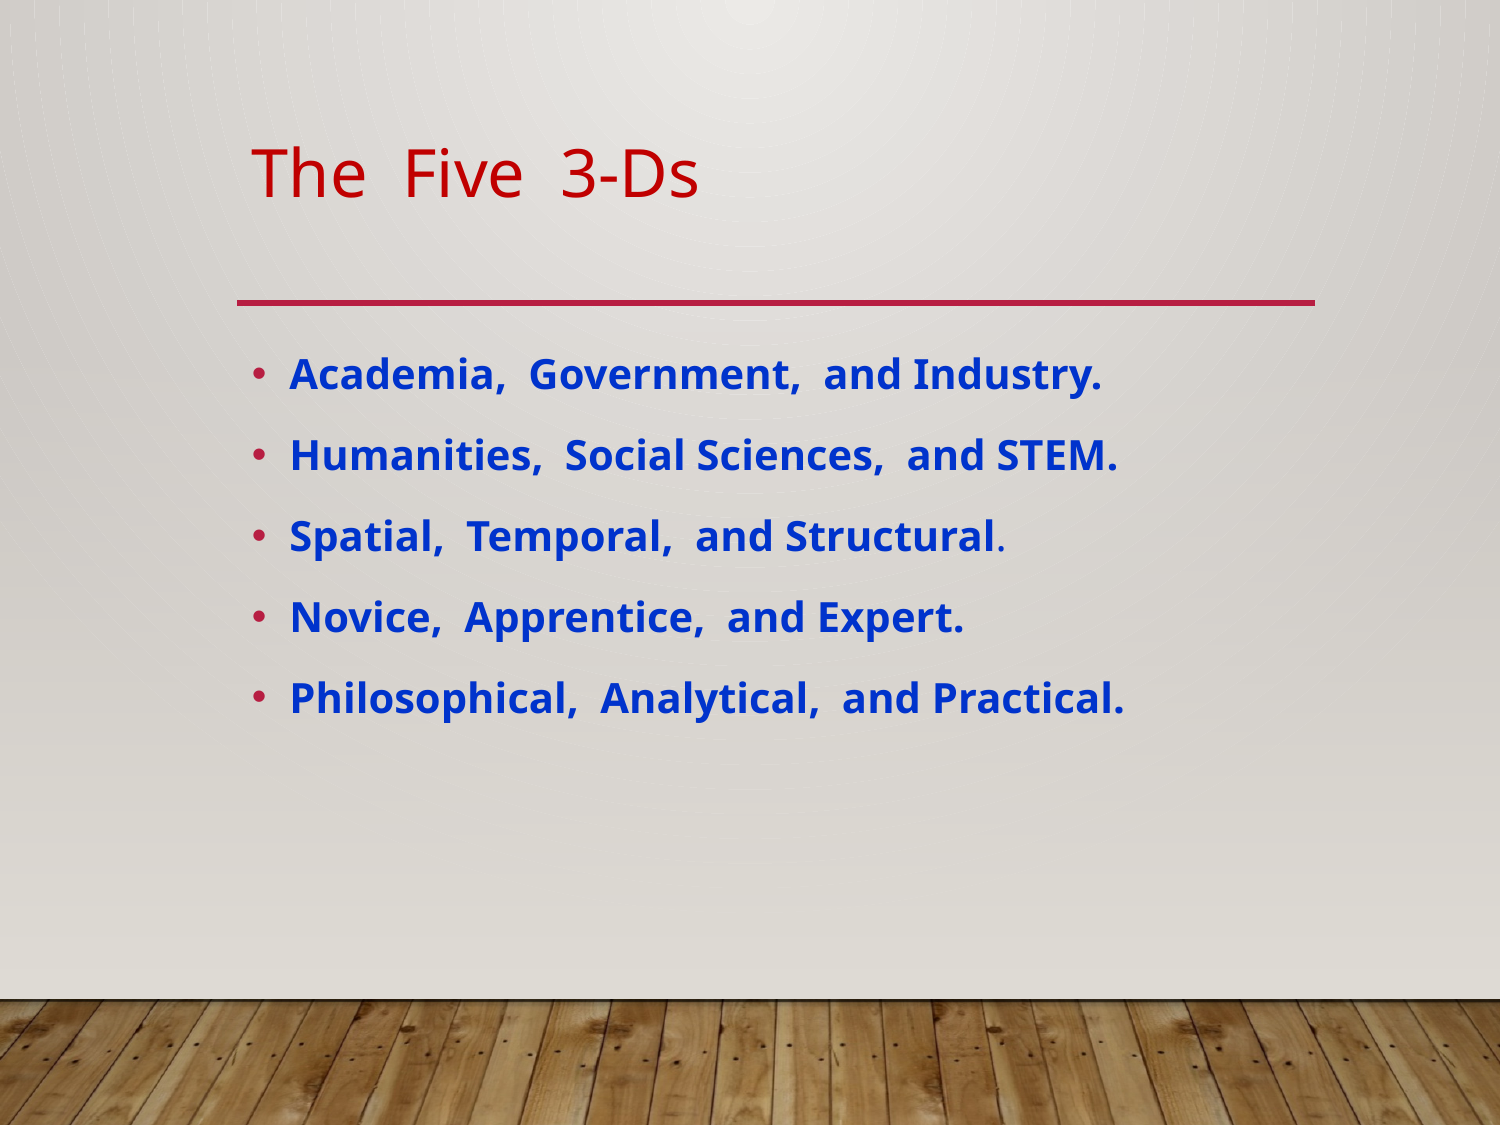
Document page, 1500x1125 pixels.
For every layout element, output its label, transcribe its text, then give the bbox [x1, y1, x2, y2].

list Academia, Government, and Industry. Humanities, Social Sciences, and STEM. Spatial, Temporal, and Structural. Novice, Apprentice, and Expert. Philosophical, Analytical, and Practical. [236, 330, 1315, 897]
picture [0, 999, 1500, 1125]
title The Five 3-Ds [236, 131, 1315, 305]
